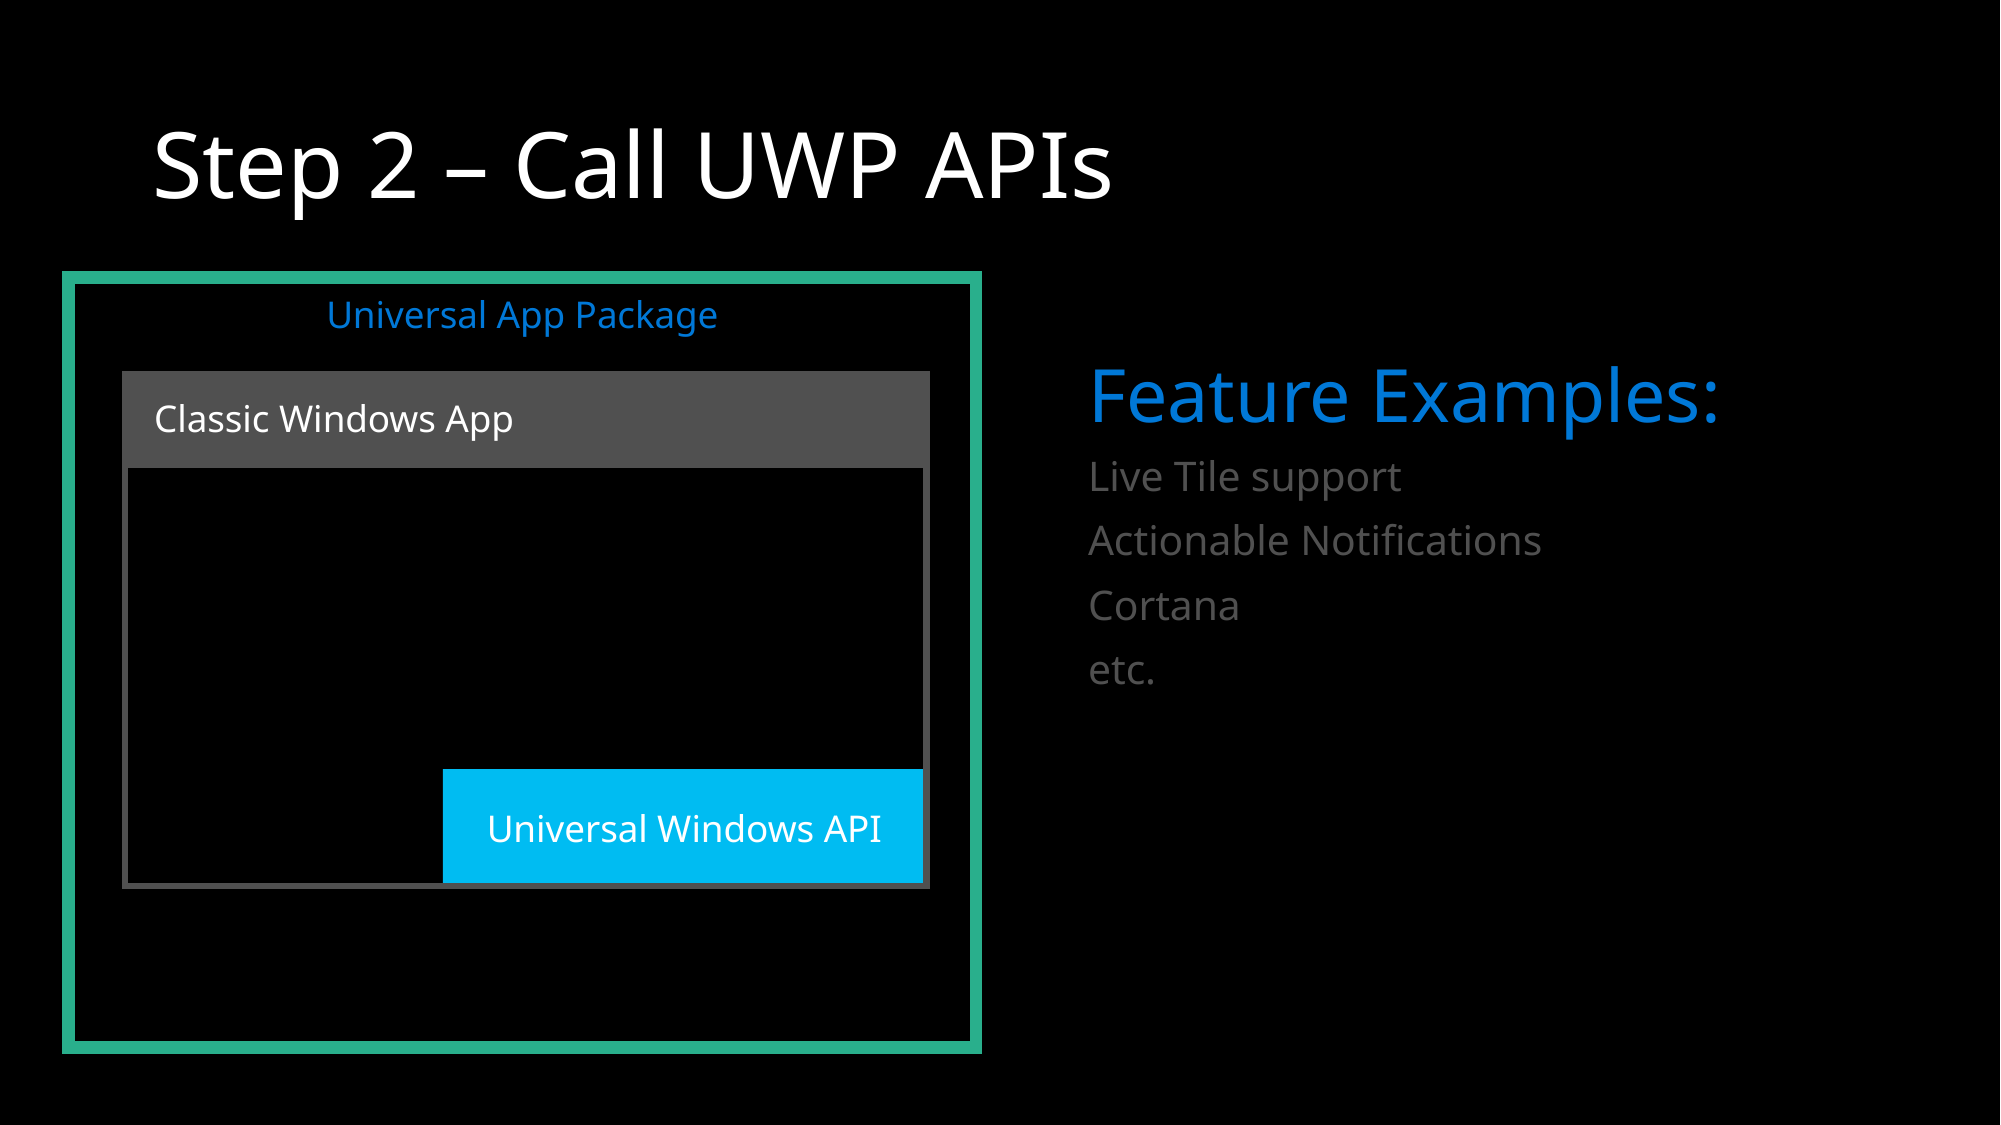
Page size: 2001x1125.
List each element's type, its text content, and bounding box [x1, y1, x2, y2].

text_box Feature Examples: Live Tile support Actionable Notifications Cortana etc. [1073, 341, 1897, 701]
text_box Universal App Package [67, 276, 977, 1049]
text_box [124, 373, 927, 887]
title Step 2 – Call UWP APIs [137, 59, 1863, 278]
